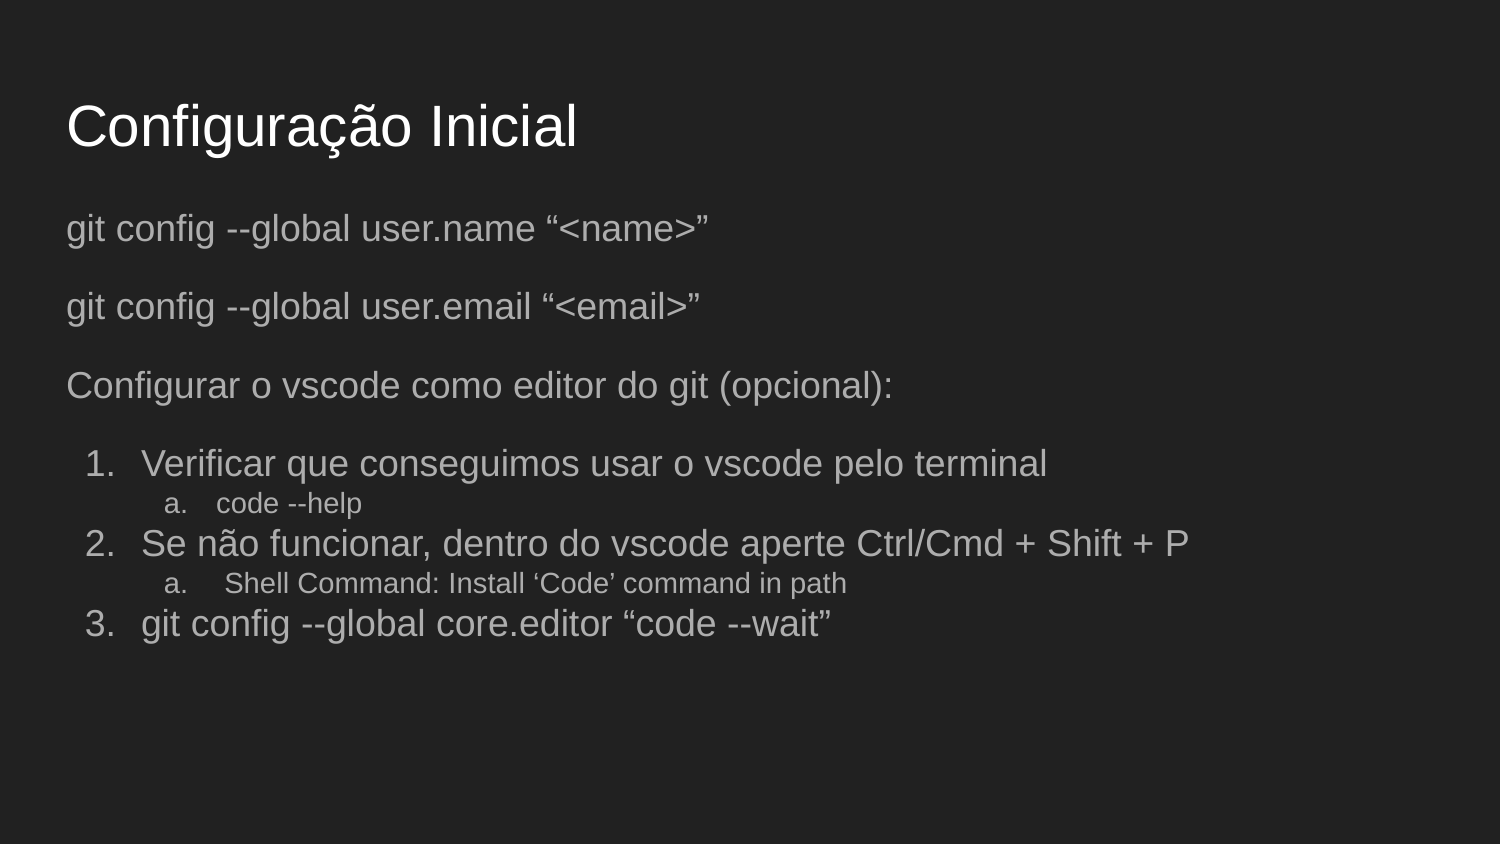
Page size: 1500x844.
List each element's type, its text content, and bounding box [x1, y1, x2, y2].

title Configuração Inicial [51, 72, 1449, 167]
list git config --global user.name “<name>” git config --global user.email “<email>” Configurar o vscode como editor do git (opcional): Verificar que conseguimos usar o vscode pelo terminal code --help Se não funcionar, dentro do vscode aperte Ctrl/Cmd + Shift + P Shell Command: Install ‘Code’ command in path git config --global core.editor “code --wait” [51, 189, 1449, 792]
